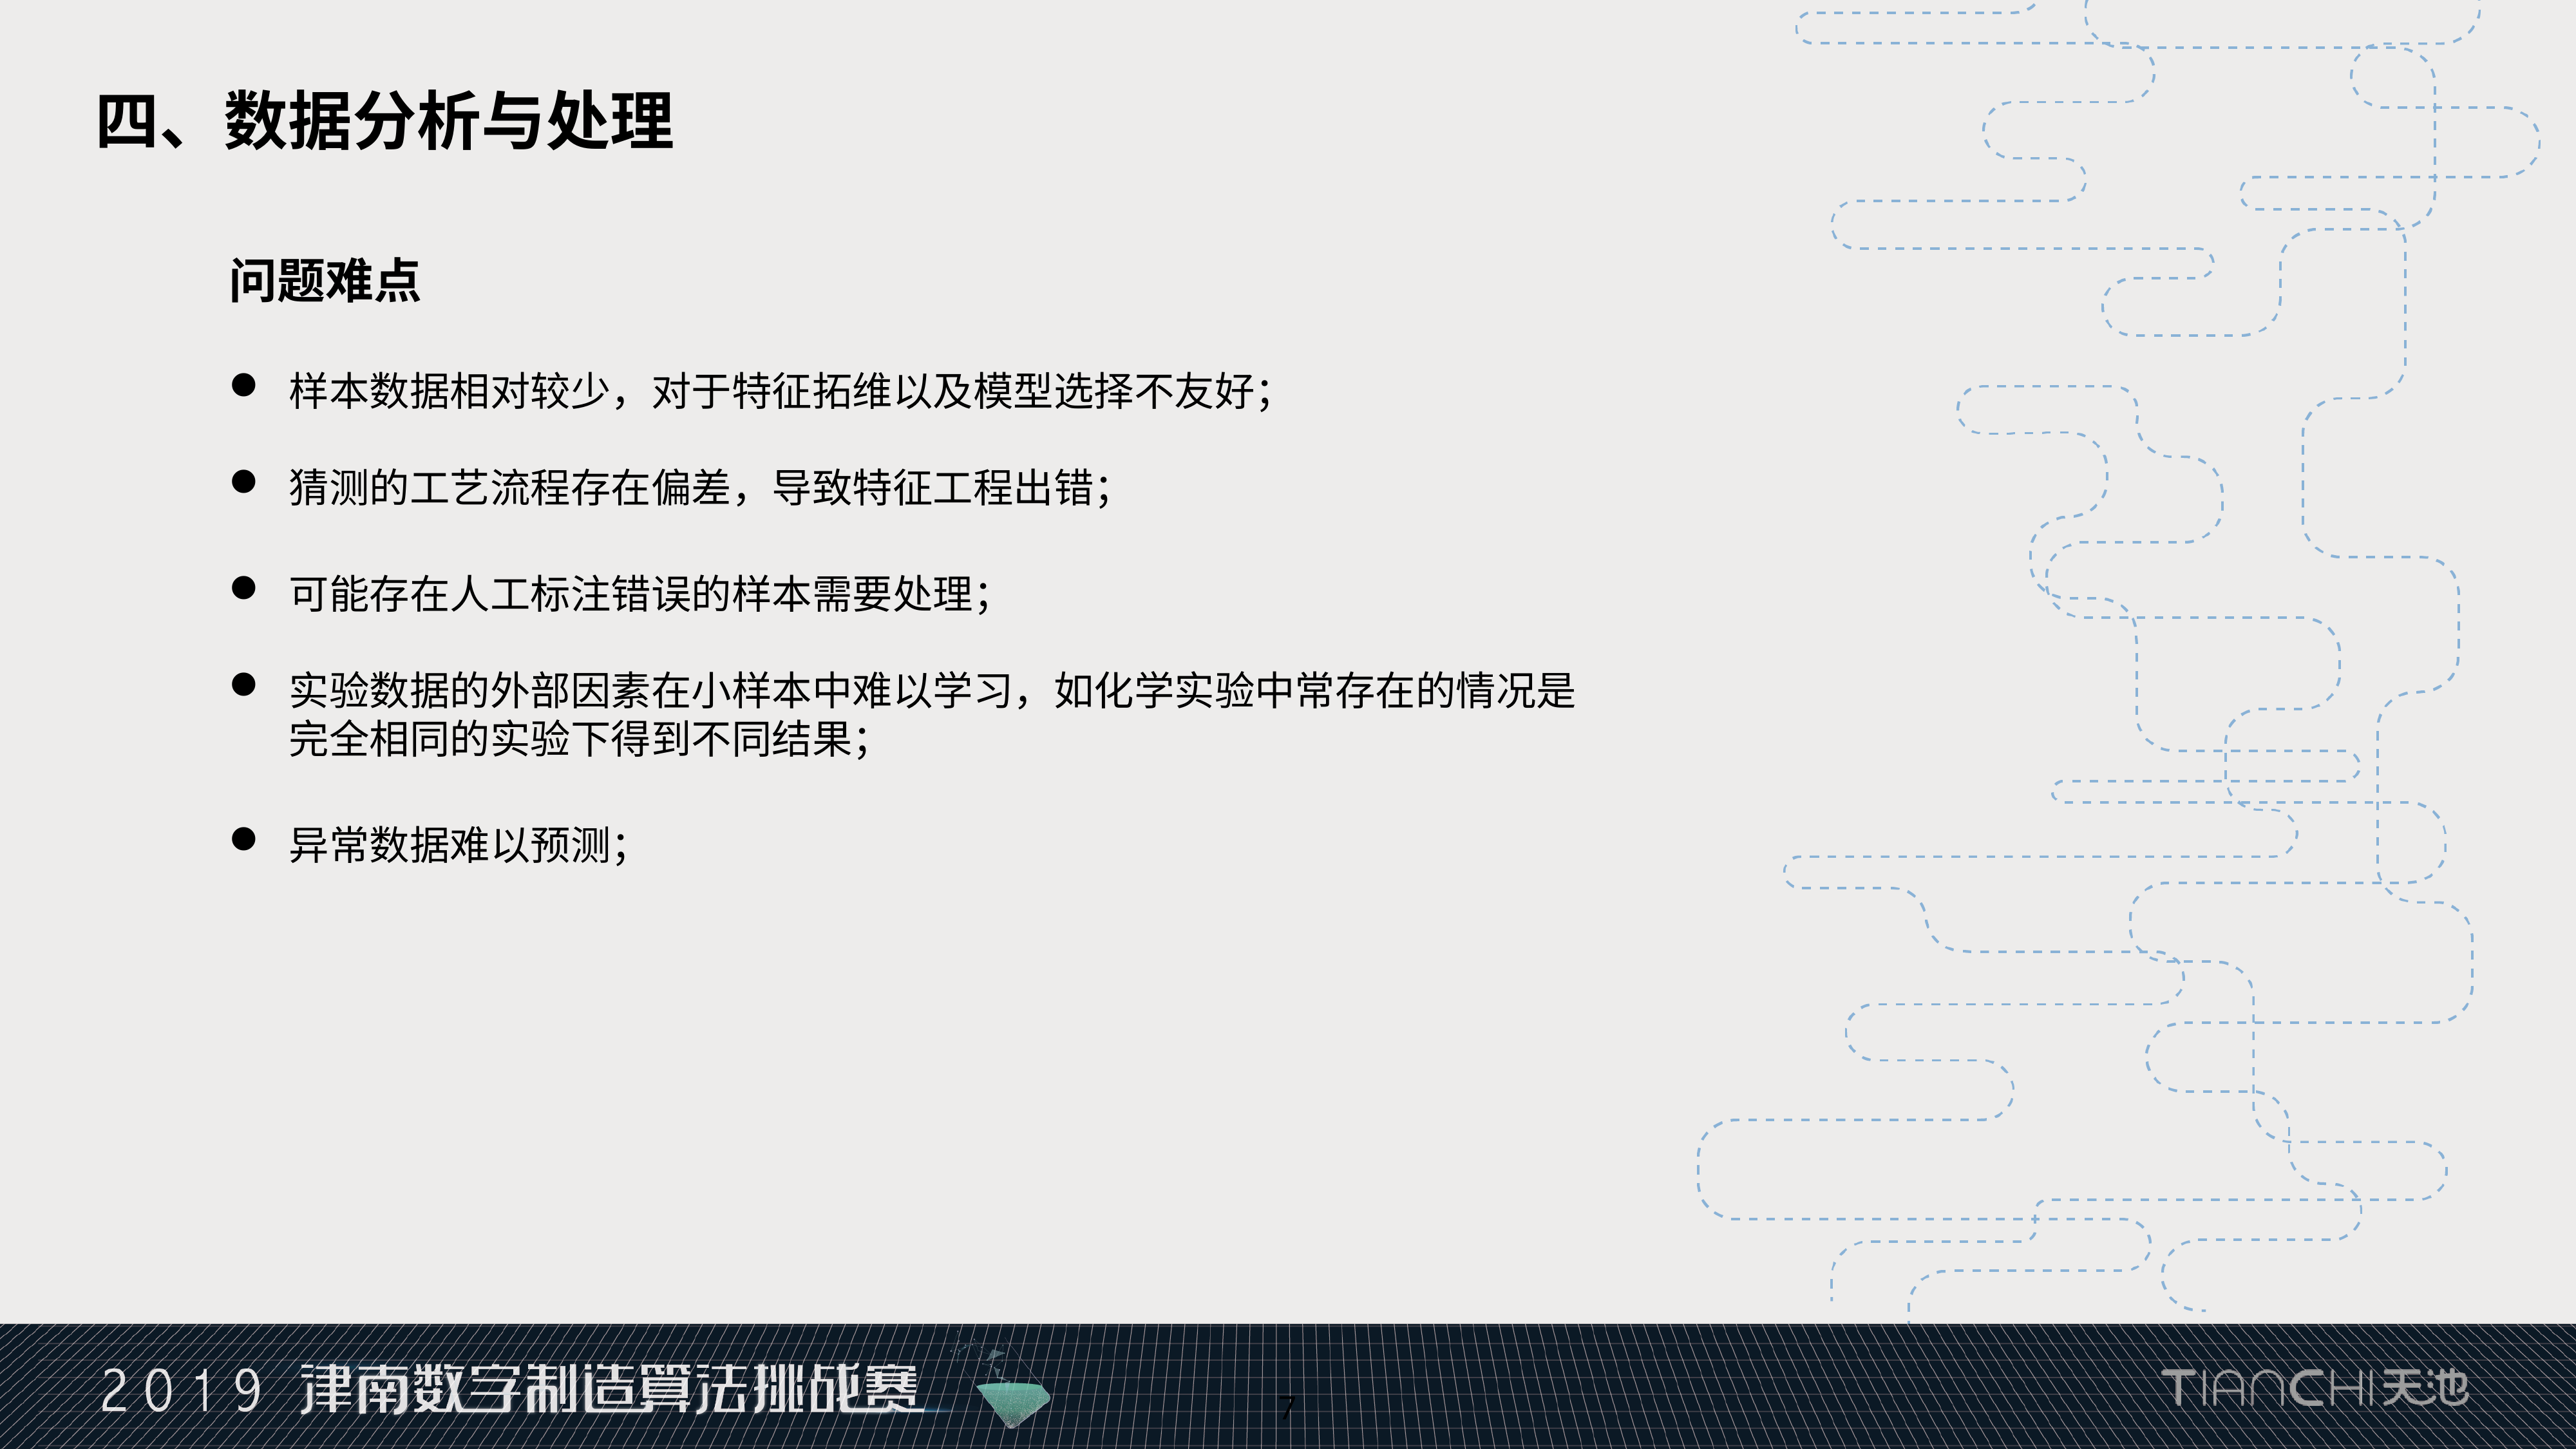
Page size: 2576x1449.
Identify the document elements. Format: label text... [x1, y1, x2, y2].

text_box 问题难点 样本数据相对较少，对于特征拓维以及模型选择不友好； 猜测的工艺流程存在偏差，导致特征工程出错； 可能存在人工标注错误的样本需要处理； 实验数据的外部因素在小样本中难以学习，如化学实验中常存在的情况是完全相同的实验下得到不同结果； 异常数据难以预测； [223, 244, 1600, 990]
text_box 四、数据分析与处理 [89, 75, 686, 163]
slide_number 7 [1263, 1381, 1312, 1431]
picture [0, 0, 2576, 1449]
